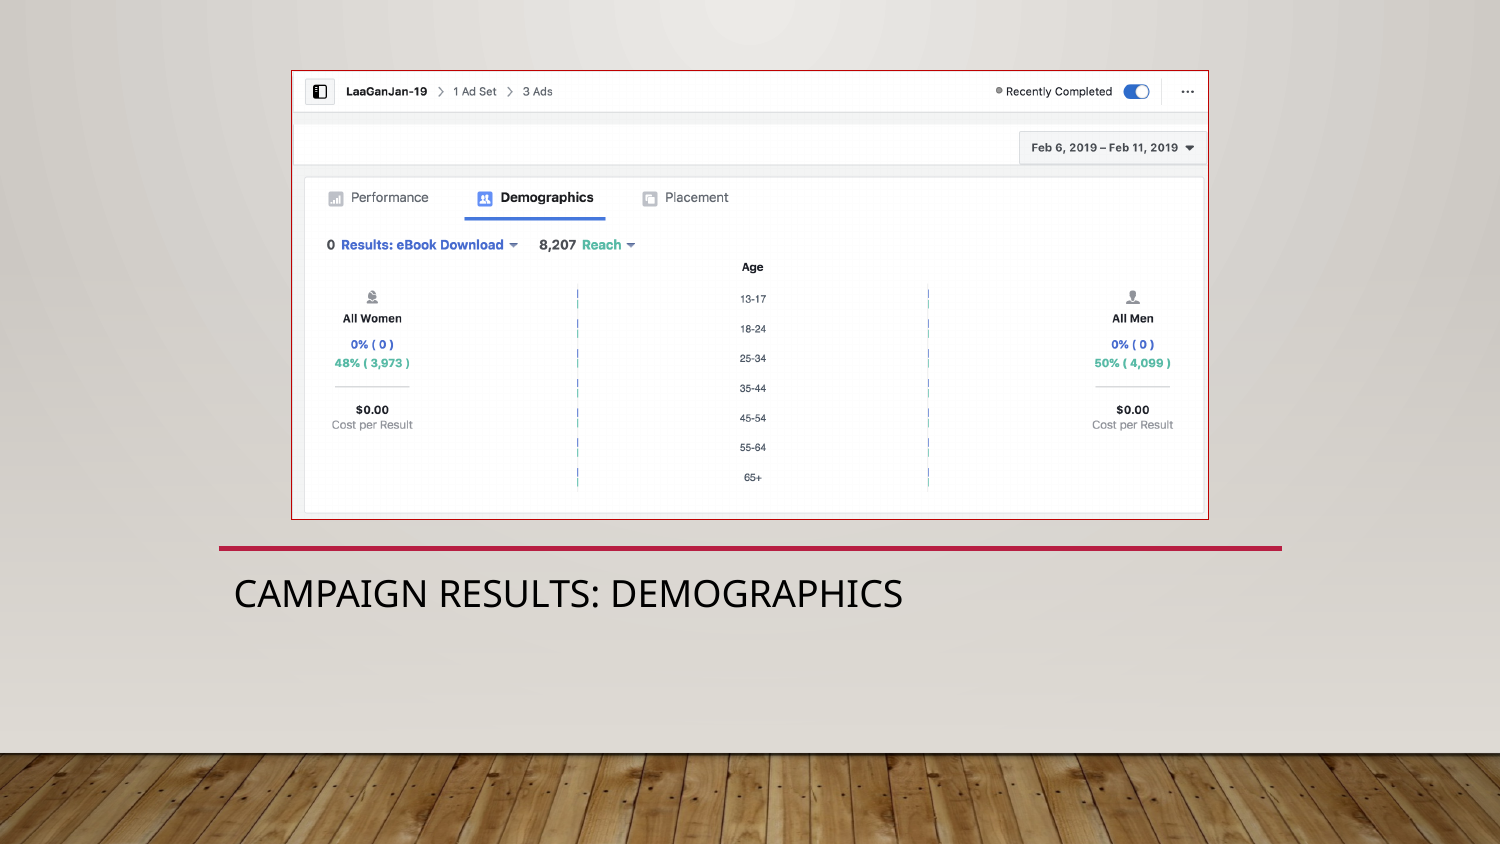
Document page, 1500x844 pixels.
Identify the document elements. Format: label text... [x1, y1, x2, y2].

text_box CAMPAIGN RESULTS: DEMOGRAPHICS [218, 567, 1284, 672]
picture [0, 755, 1500, 844]
text_box [0, 247, 1500, 752]
text_box [0, 0, 1500, 247]
picture [291, 70, 1209, 520]
